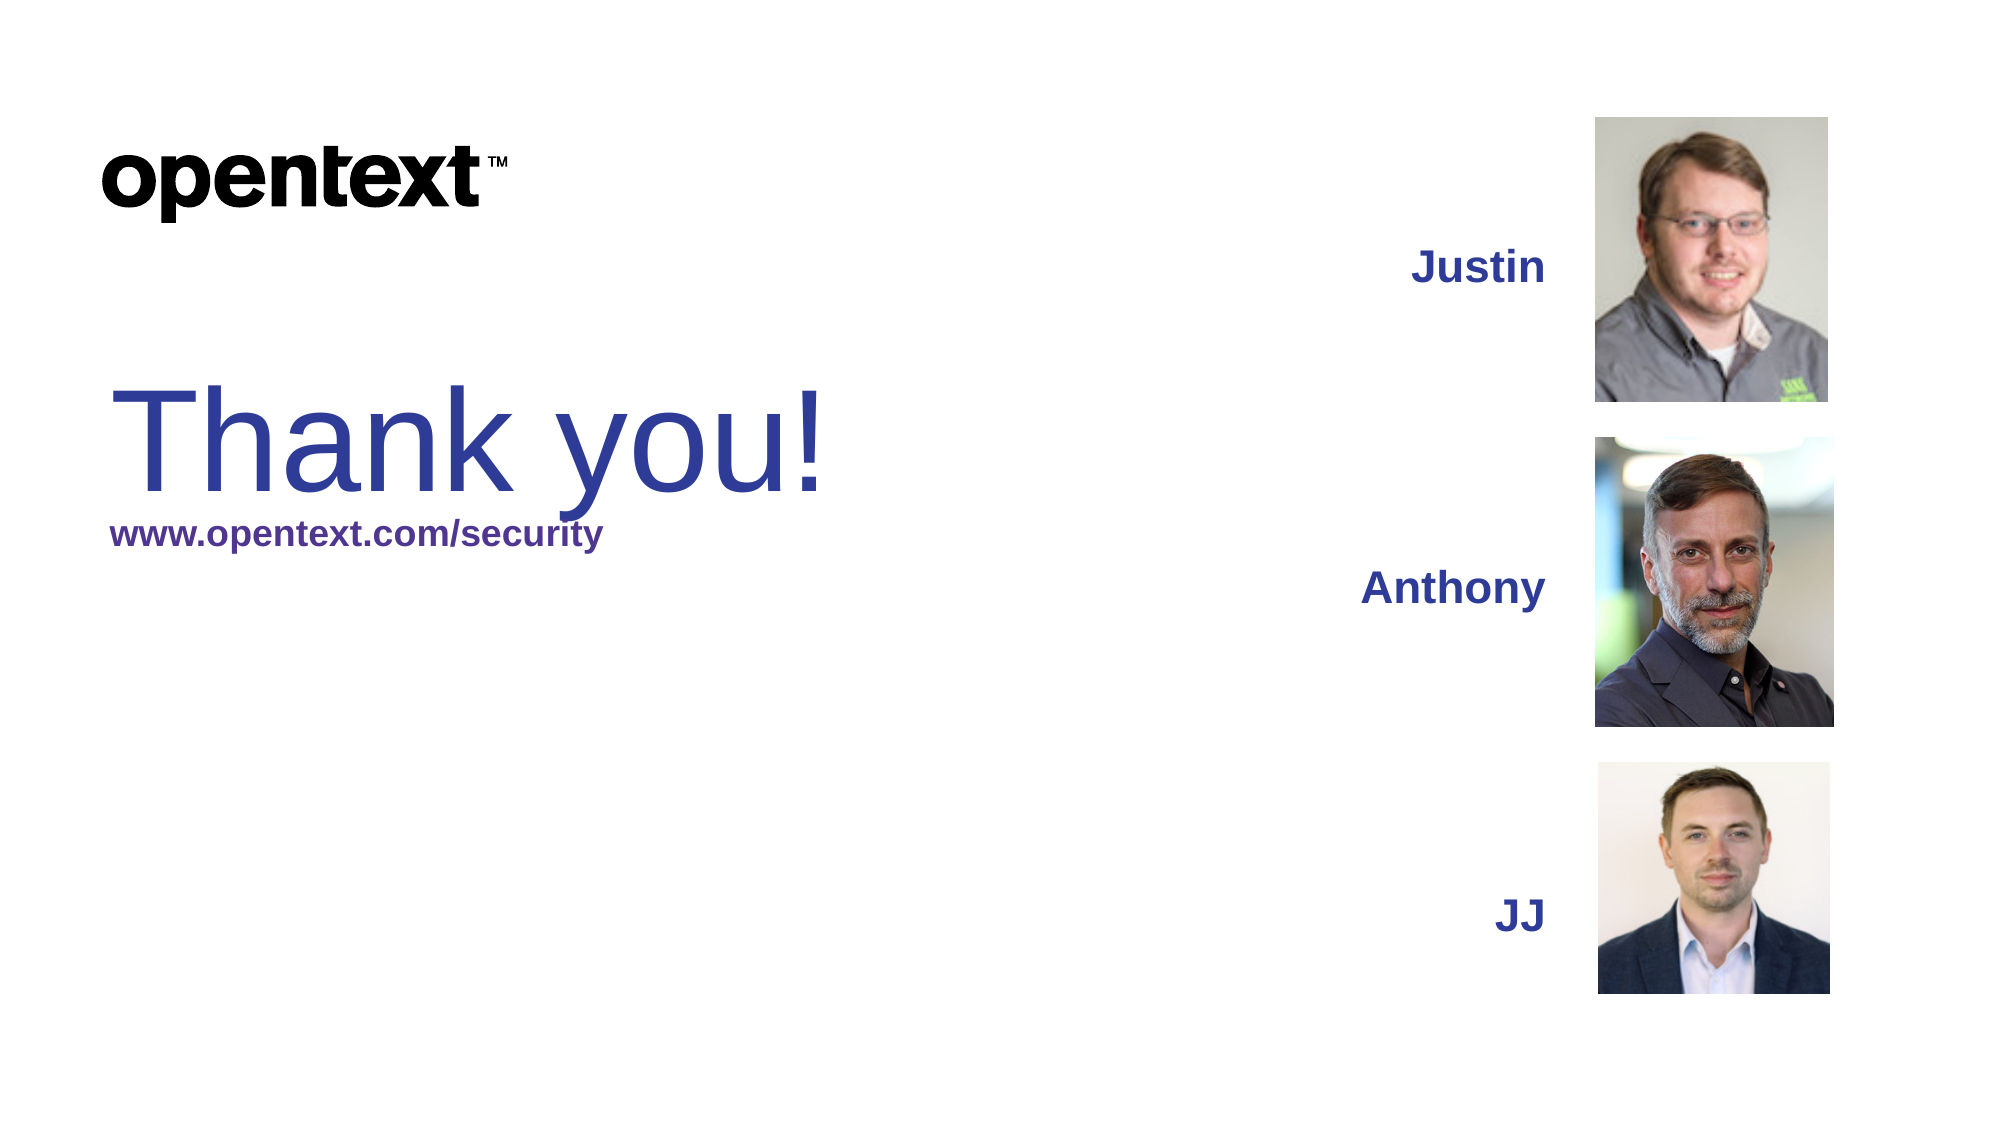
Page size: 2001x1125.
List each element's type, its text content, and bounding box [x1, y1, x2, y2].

picture [1598, 762, 1831, 995]
picture [1595, 117, 1828, 403]
text_box Justin [1384, 229, 1561, 300]
picture [1595, 437, 1834, 727]
text_box www.opentext.com/security [94, 501, 642, 561]
text_box Anthony [1323, 550, 1561, 621]
title Thank you! [94, 368, 1529, 507]
text_box JJ [1477, 878, 1561, 948]
